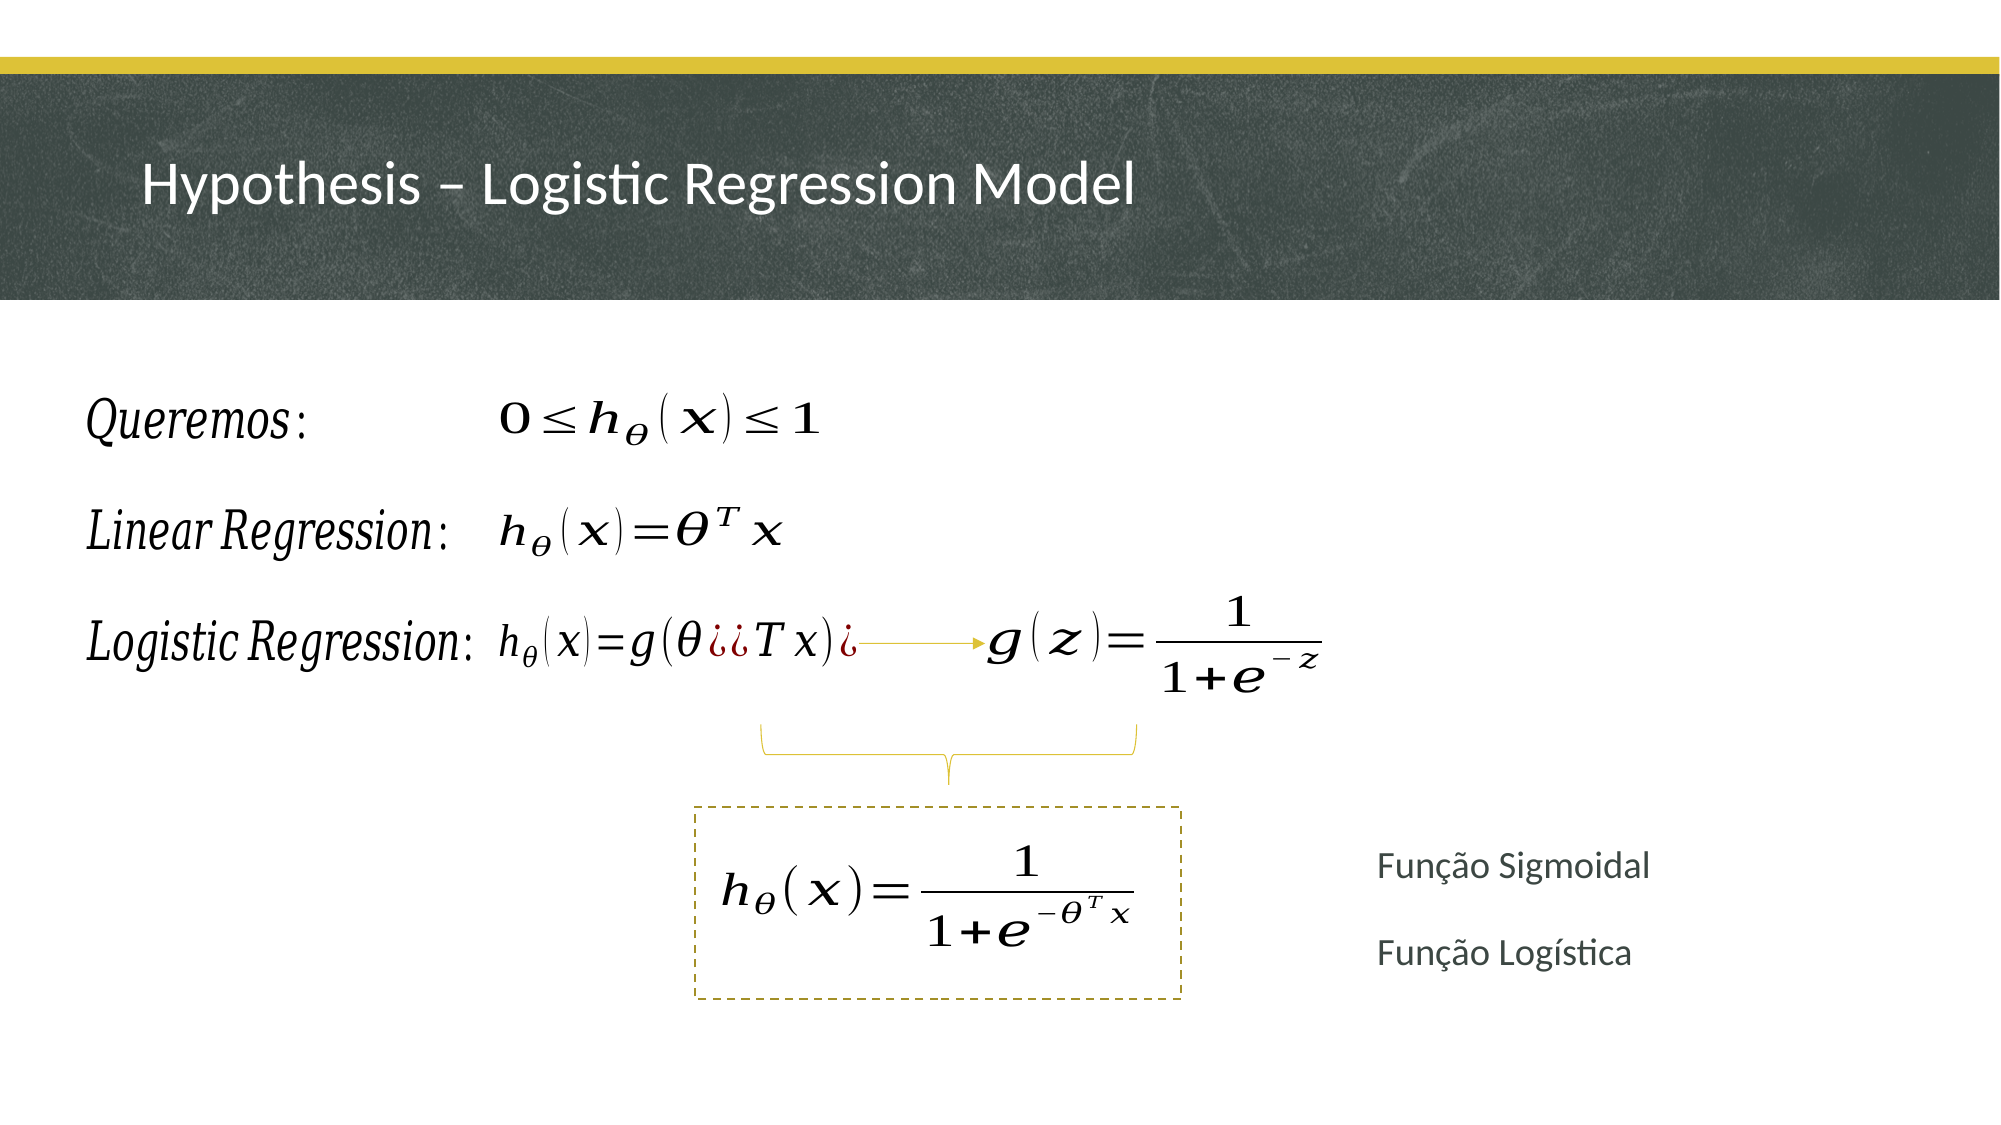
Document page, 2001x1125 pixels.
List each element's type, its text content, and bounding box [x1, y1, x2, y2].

text_box Função Sigmoidal Função Logística [1361, 835, 1790, 983]
text_box Hypothesis – Logistic Regression Model [126, 71, 1707, 296]
text_box [694, 806, 1182, 1000]
picture [0, 74, 2000, 300]
text_box [760, 724, 1138, 785]
